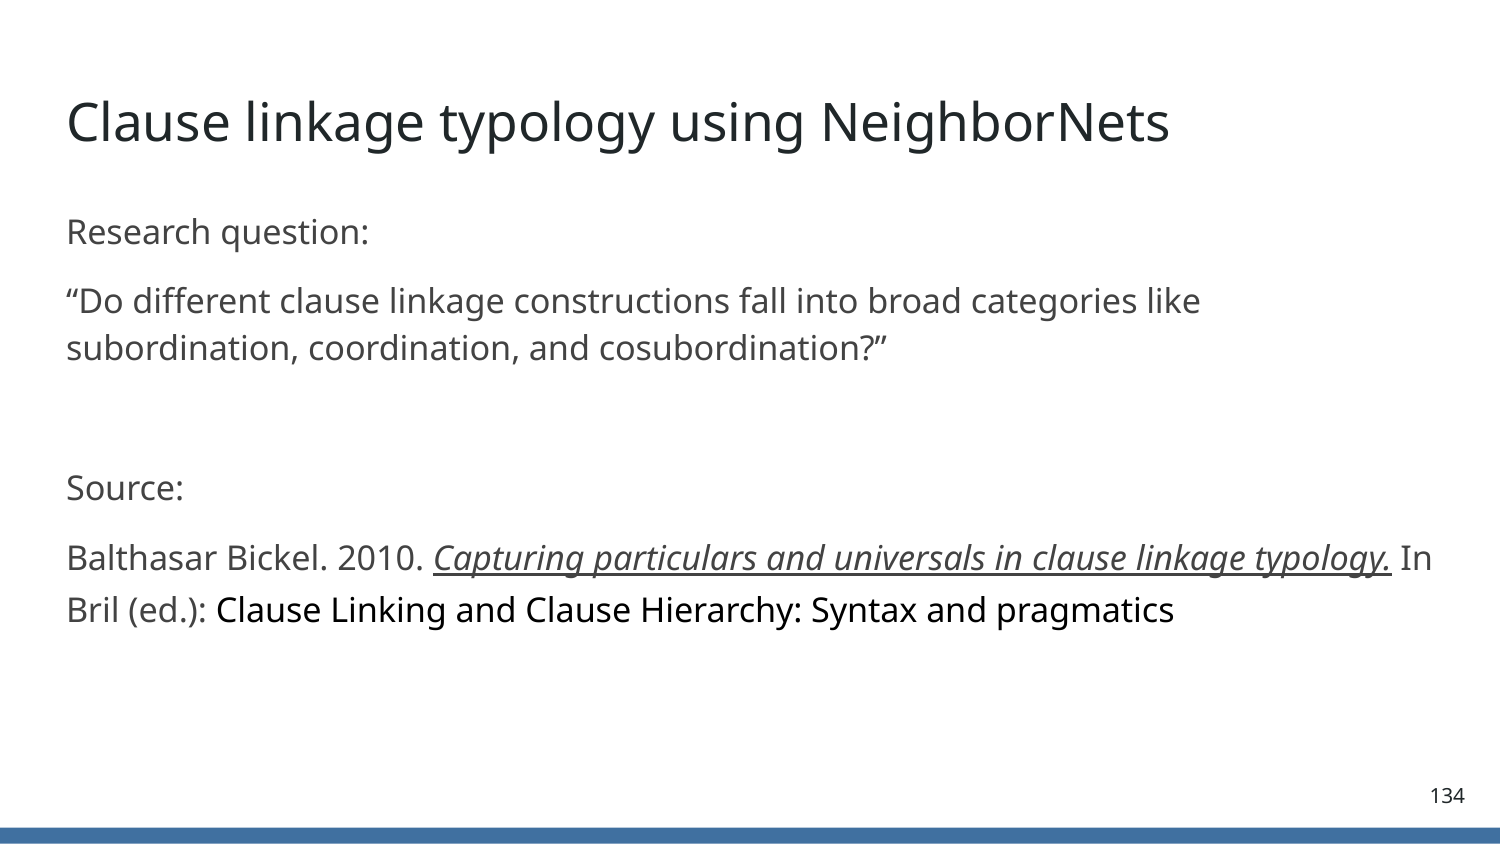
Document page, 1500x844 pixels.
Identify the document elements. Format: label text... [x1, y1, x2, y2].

title Clause linkage typology using NeighborNets [51, 72, 1449, 167]
slide_number 134 [1389, 764, 1480, 830]
list Research question: “Do different clause linkage constructions fall into broad categories like subordination, coordination, and cosubordination?” Source: Balthasar Bickel. 2010. Capturing particulars and universals in clause linkage typology. In Bril (ed.): Clause Linking and Clause Hierarchy: Syntax and pragmatics [51, 189, 1449, 750]
